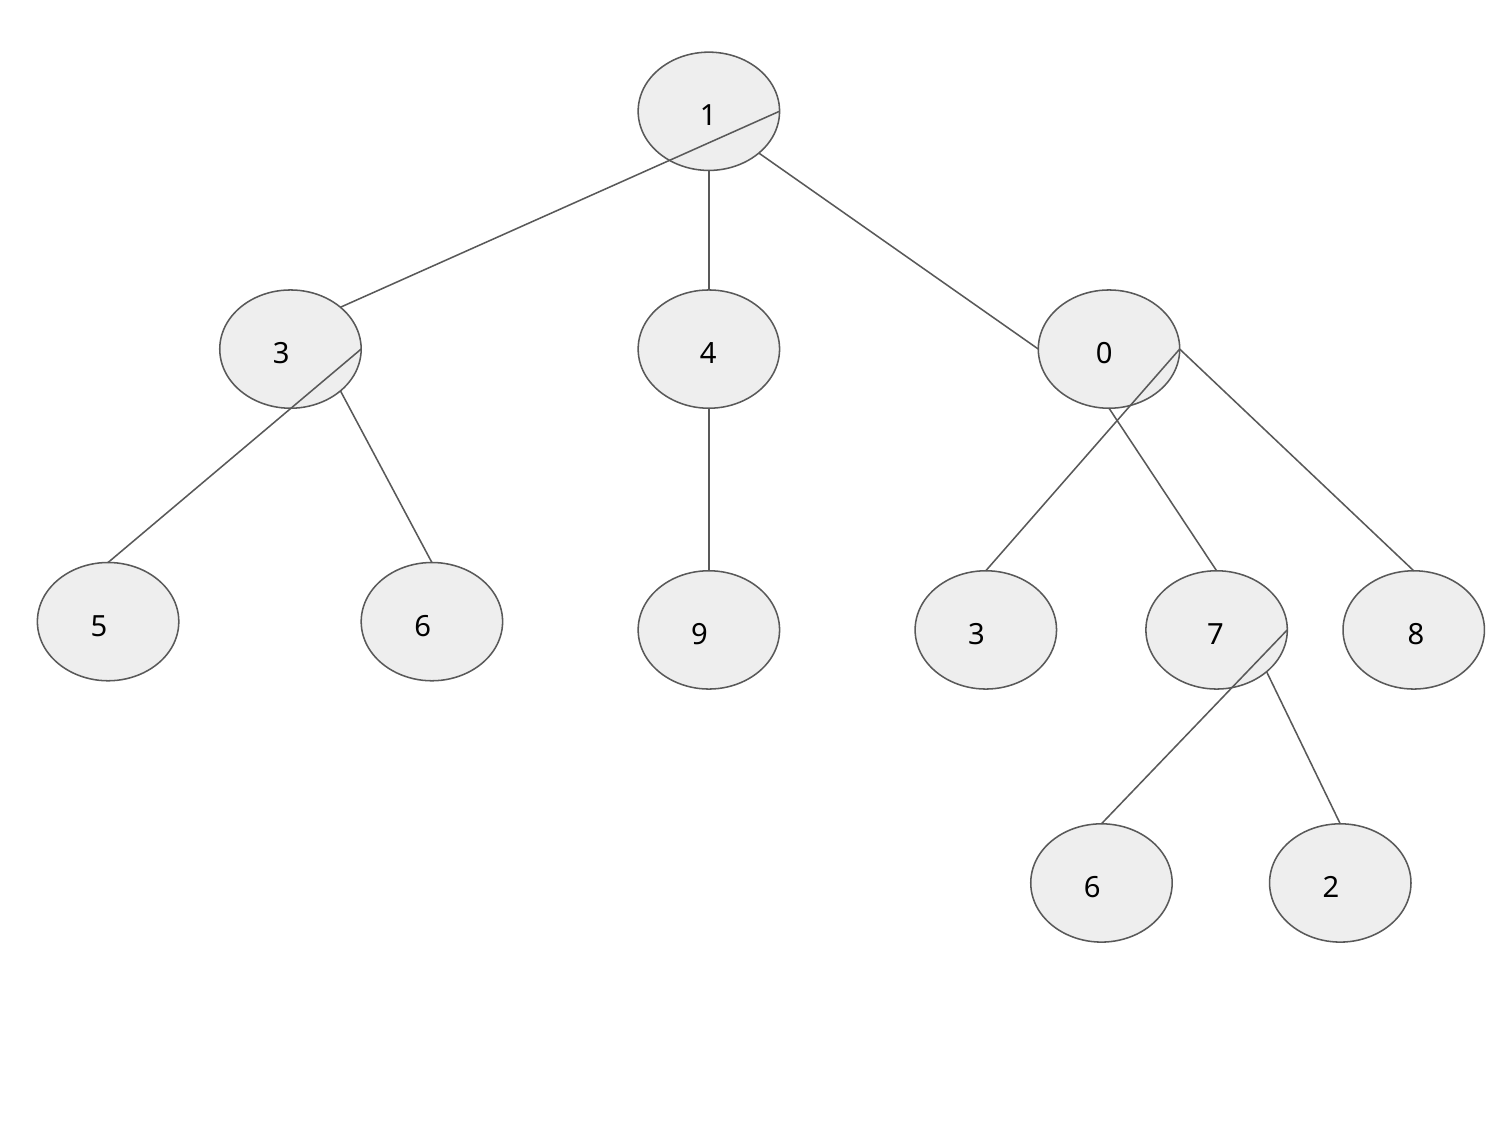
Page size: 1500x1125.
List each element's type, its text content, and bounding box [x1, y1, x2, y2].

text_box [1108, 407, 1217, 571]
text_box [1269, 823, 1412, 943]
text_box 6 [1068, 853, 1134, 913]
text_box 7 [1192, 600, 1258, 660]
text_box [361, 562, 503, 681]
text_box [219, 289, 362, 409]
text_box 3 [953, 600, 1019, 660]
text_box [638, 570, 780, 690]
text_box 2 [1307, 853, 1373, 913]
text_box 8 [1392, 600, 1458, 660]
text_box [1179, 348, 1414, 571]
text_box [1101, 671, 1167, 825]
text_box 4 [684, 319, 750, 379]
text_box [340, 152, 660, 308]
text_box [1343, 570, 1485, 690]
text_box 5 [75, 592, 141, 652]
text_box [1030, 824, 1173, 943]
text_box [107, 390, 241, 563]
text_box 3 [257, 319, 323, 379]
text_box 6 [399, 592, 465, 652]
text_box 0 [1080, 319, 1146, 379]
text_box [1266, 671, 1341, 825]
text_box [915, 570, 1057, 690]
text_box 9 [676, 600, 742, 660]
text_box [670, 113, 780, 171]
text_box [758, 152, 1060, 308]
text_box [37, 562, 179, 681]
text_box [340, 390, 433, 563]
text_box [638, 290, 780, 409]
text_box [1038, 289, 1180, 409]
text_box [1145, 579, 1288, 690]
text_box 1 [684, 81, 750, 141]
text_box [638, 52, 780, 160]
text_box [985, 390, 1060, 571]
